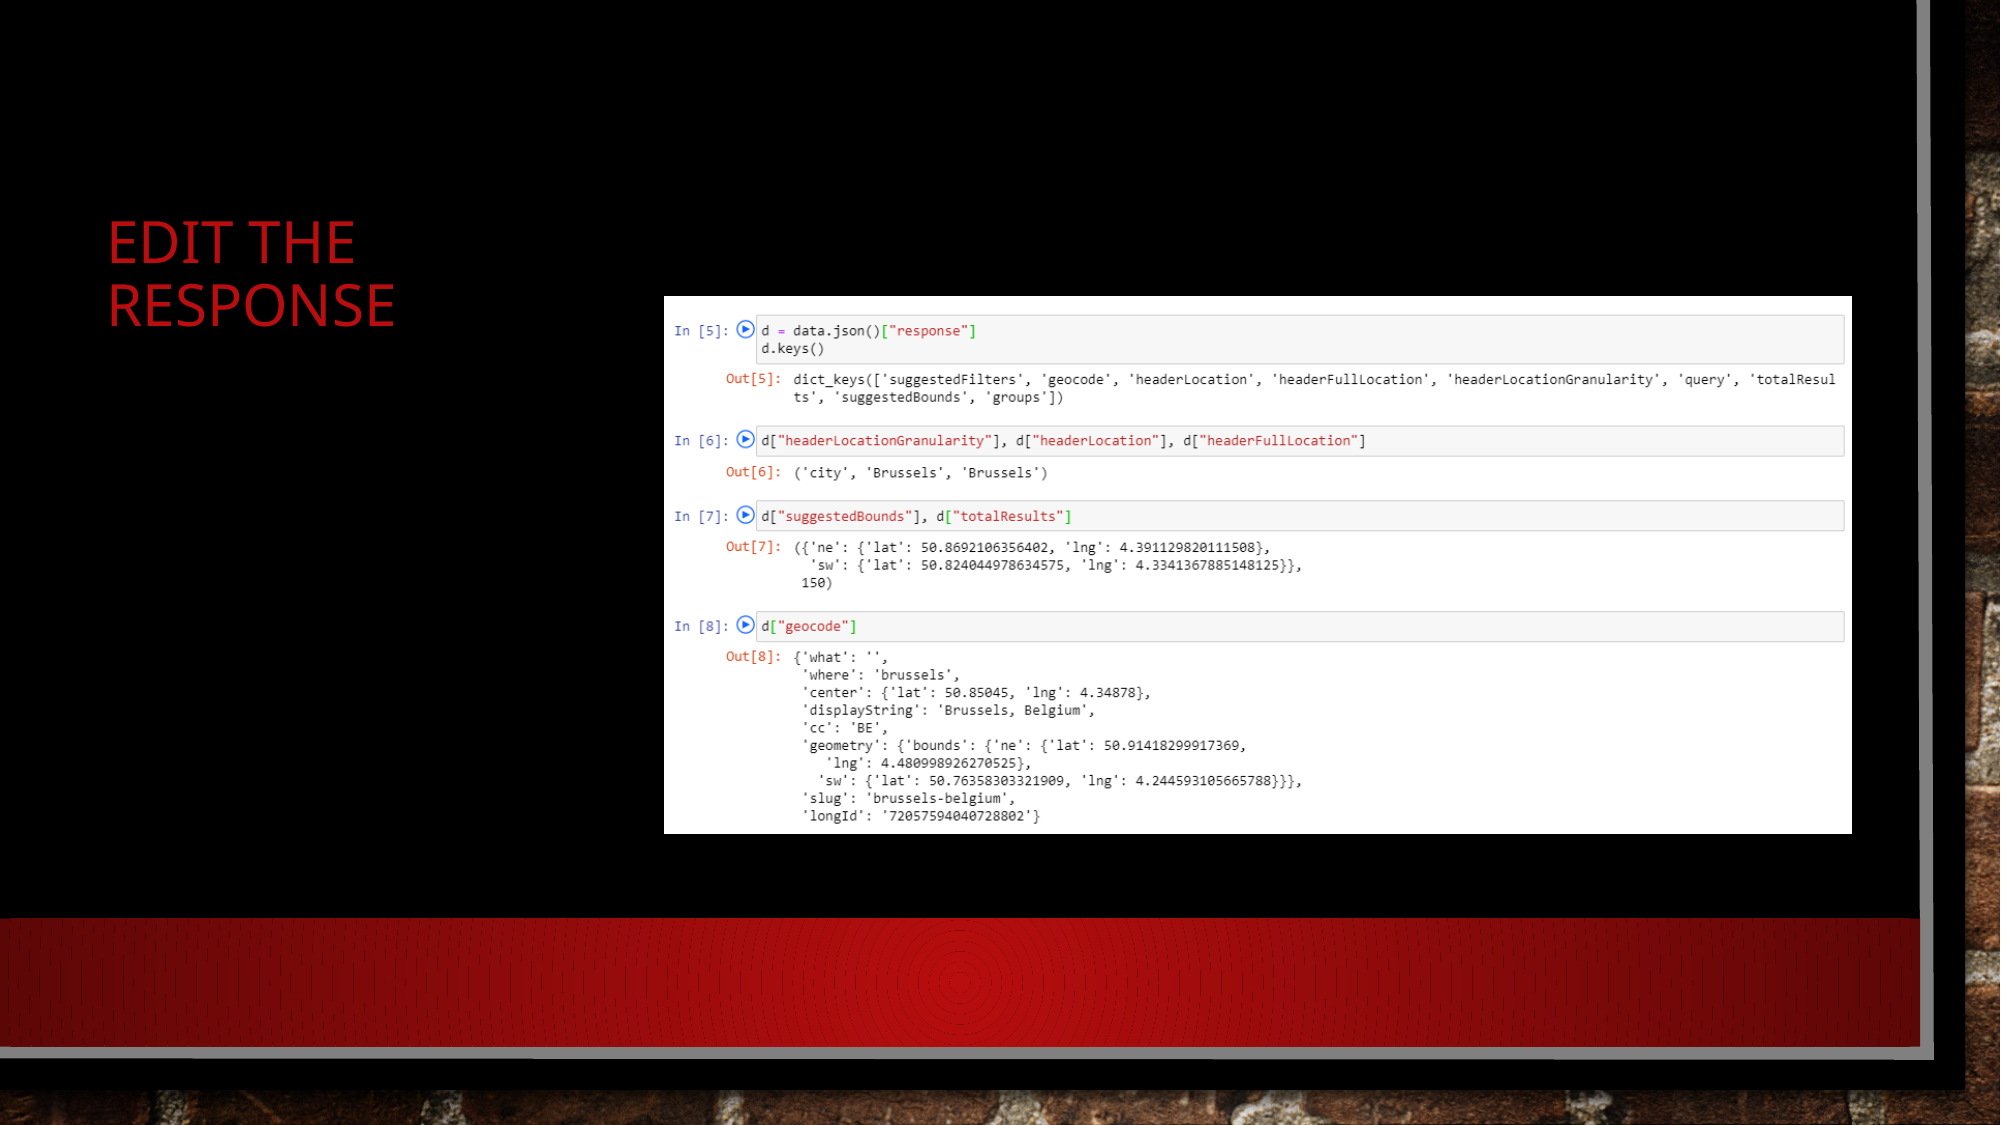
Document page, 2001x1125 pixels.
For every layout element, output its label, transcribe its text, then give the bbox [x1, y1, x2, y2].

picture [0, 0, 2000, 1125]
picture [663, 295, 1852, 834]
title Edit the response [91, 100, 471, 347]
